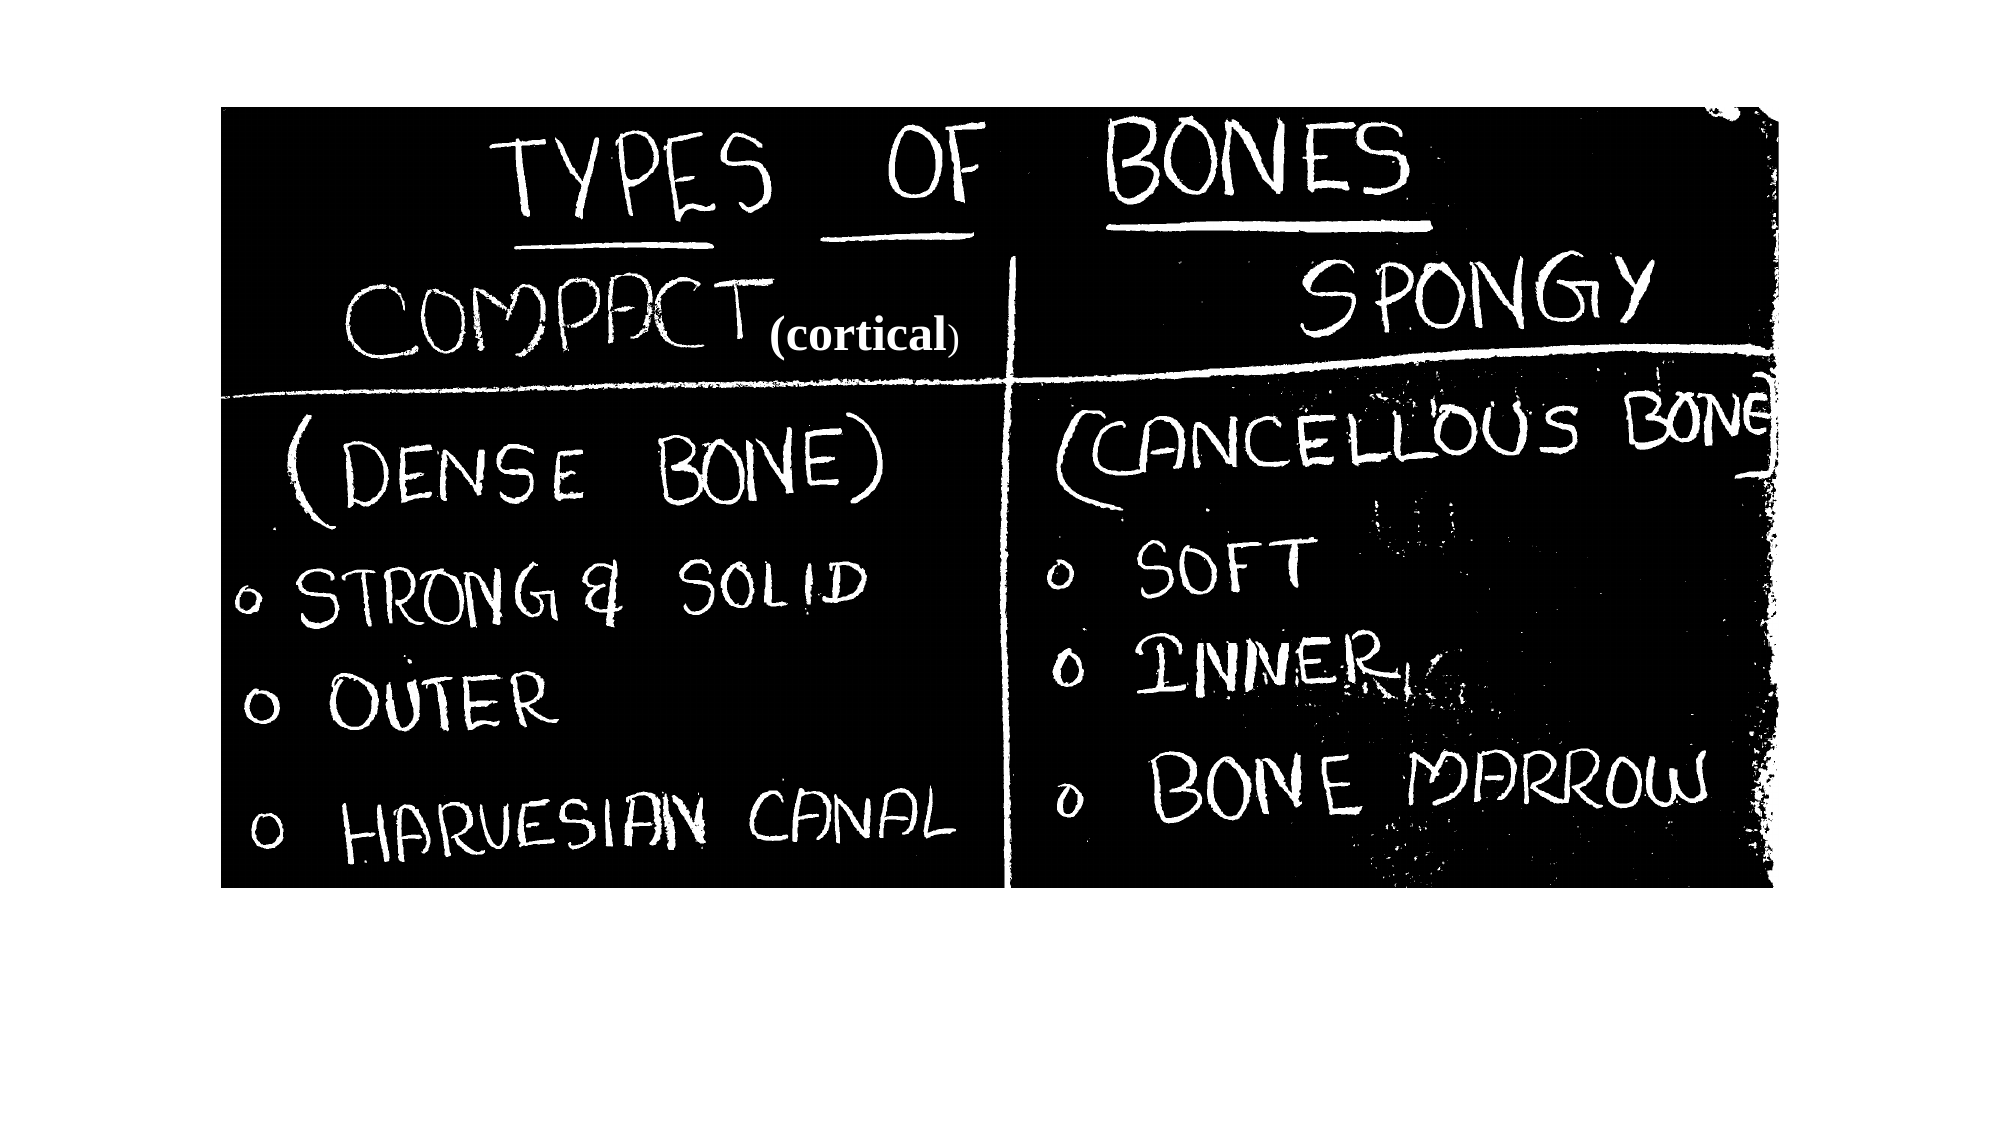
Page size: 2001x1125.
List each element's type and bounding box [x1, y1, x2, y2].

picture [221, 107, 1779, 888]
